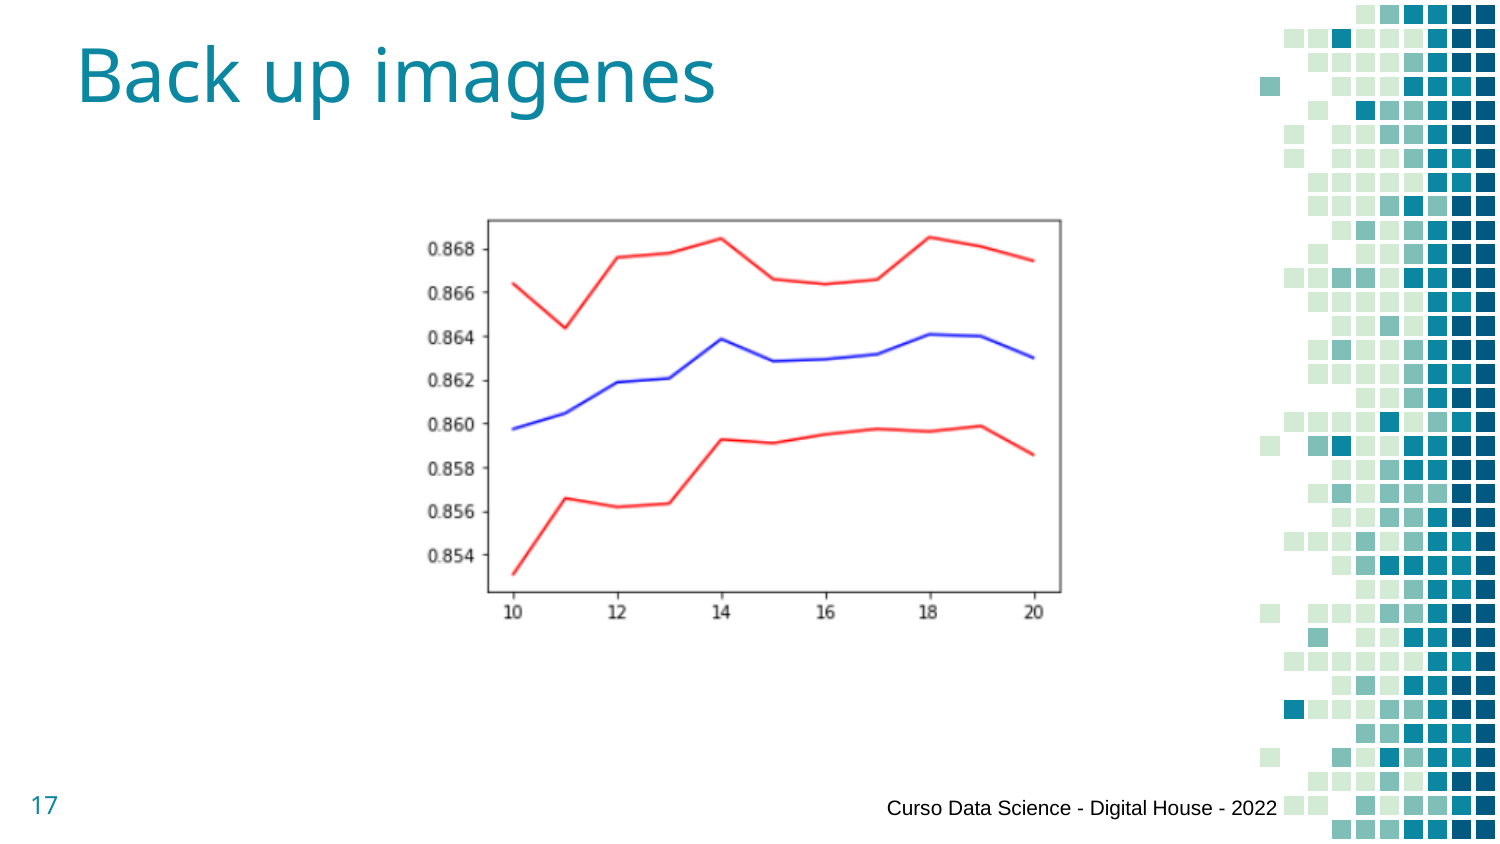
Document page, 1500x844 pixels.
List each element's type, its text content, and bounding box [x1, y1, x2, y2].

picture [386, 191, 1114, 653]
slide_number 17 [15, 774, 105, 839]
text_box Curso Data Science - Digital House - 2022 [871, 782, 1297, 833]
title Back up imagenes [60, 11, 1089, 133]
